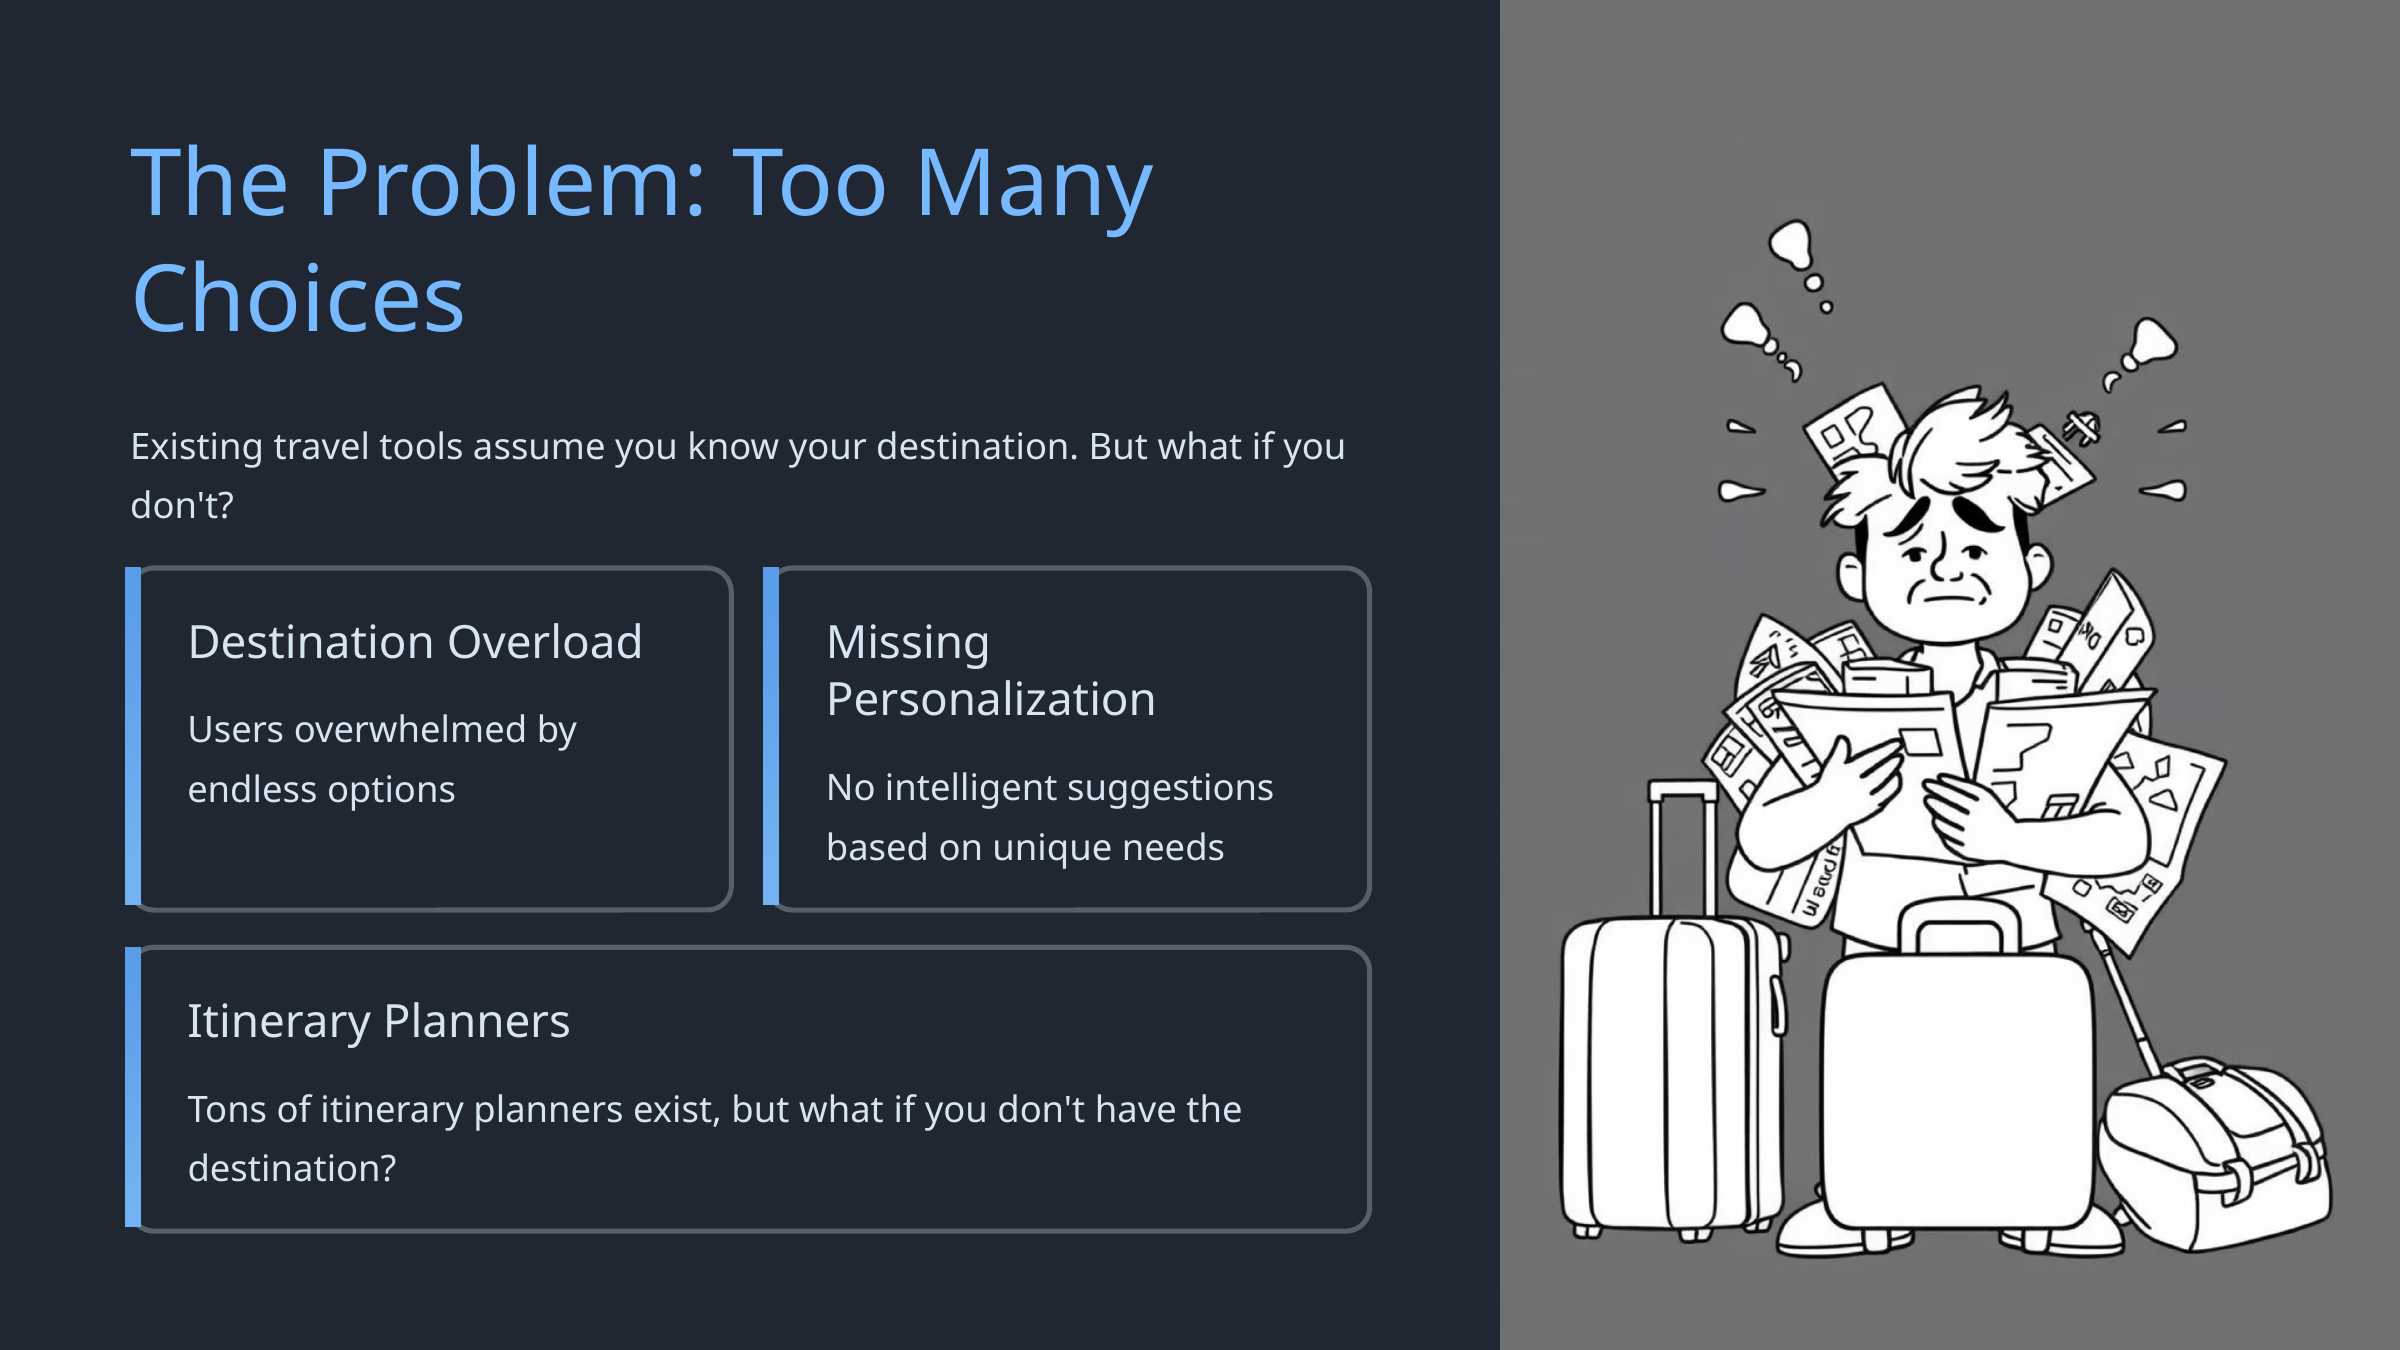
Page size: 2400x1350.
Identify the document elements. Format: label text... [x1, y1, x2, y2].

text_box Tons of itinerary planners exist, but what if you don't have the destination? [187, 1069, 1328, 1189]
picture [125, 567, 146, 911]
text_box [784, 567, 1370, 911]
picture [763, 567, 784, 911]
text_box Users overwhelmed by endless options [187, 690, 690, 810]
text_box [146, 567, 732, 911]
text_box Missing Personalization [825, 610, 1328, 727]
picture [125, 947, 146, 1232]
text_box Itinerary Planners [187, 989, 653, 1048]
text_box [146, 947, 1370, 1232]
text_box Destination Overload [187, 610, 653, 669]
text_box Existing travel tools assume you know your destination. But what if you don't? [130, 407, 1370, 527]
picture [1499, 0, 2400, 1350]
text_box The Problem: Too Many Choices [130, 118, 1370, 352]
text_box No intelligent suggestions based on unique needs [825, 748, 1328, 868]
